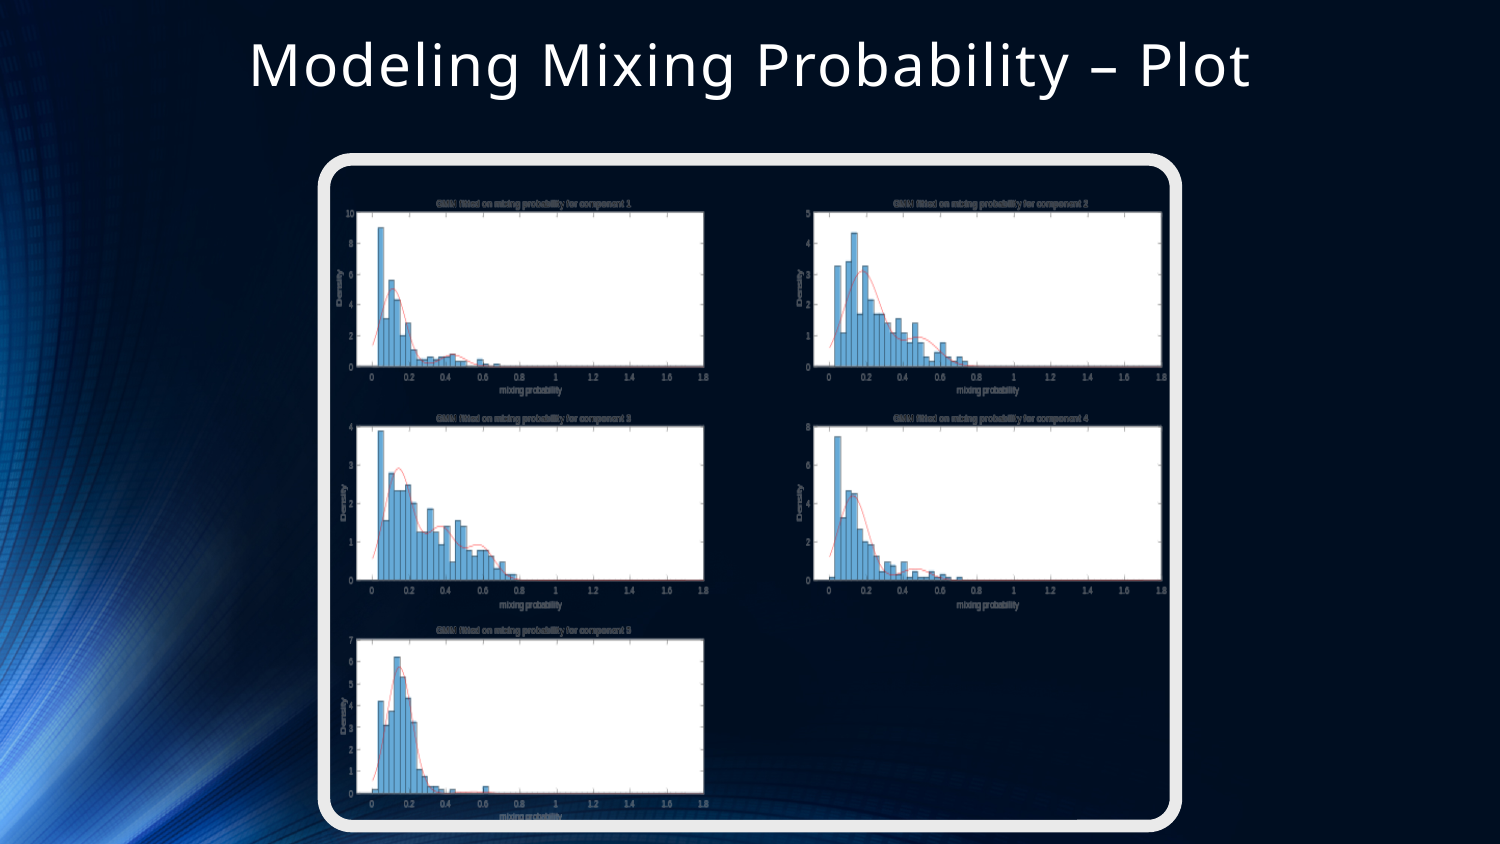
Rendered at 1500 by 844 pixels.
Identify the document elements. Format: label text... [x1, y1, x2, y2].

title Modeling Mixing Probability – Plot [0, 0, 1500, 135]
picture [0, 135, 1500, 844]
